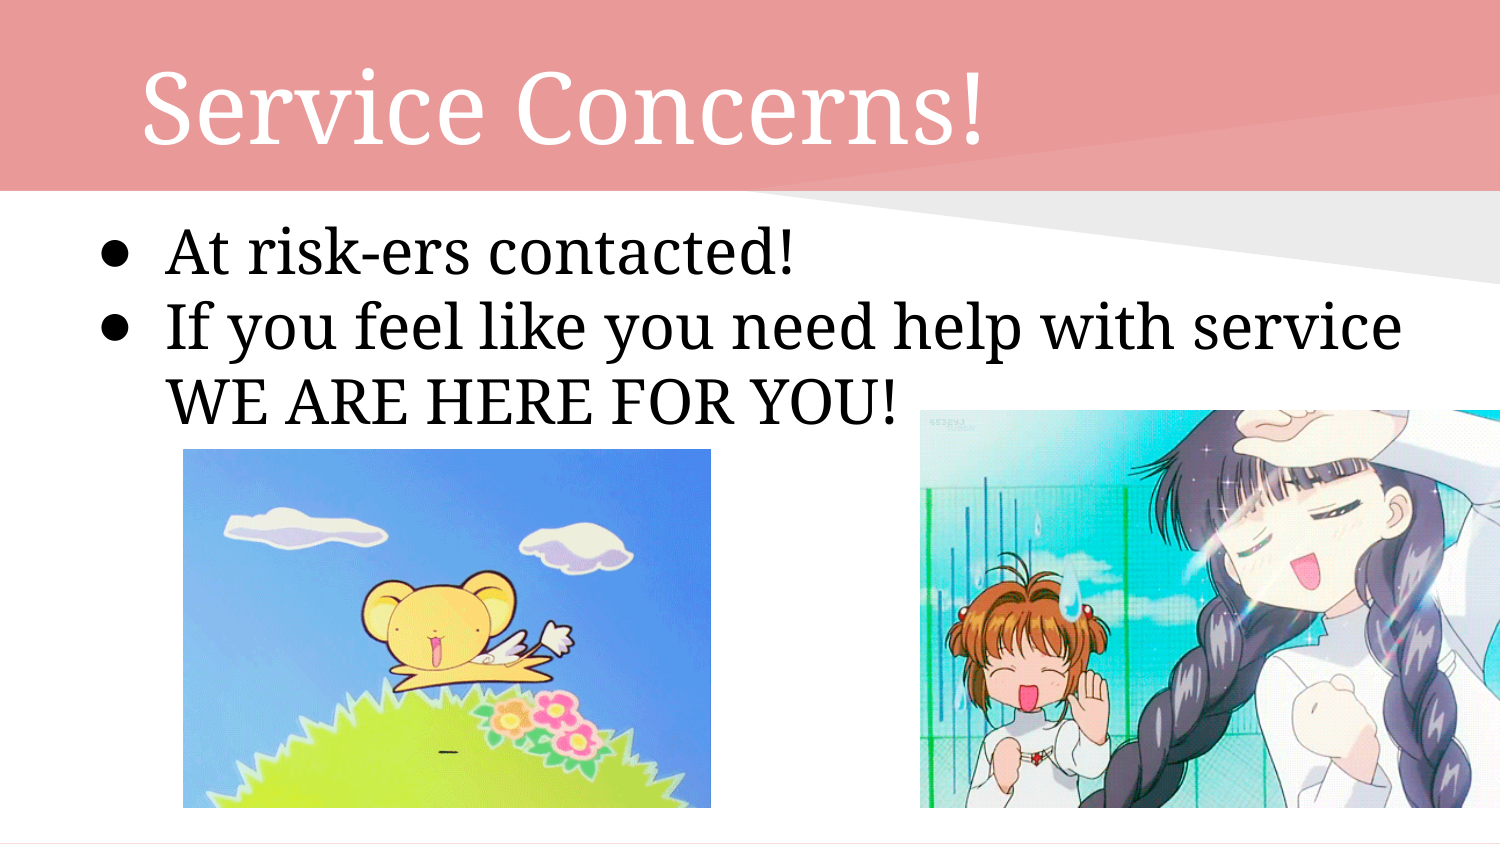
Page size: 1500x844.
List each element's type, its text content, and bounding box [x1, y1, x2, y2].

list At risk-ers contacted! If you feel like you need help with service WE ARE HERE FOR YOU! [75, 196, 1425, 808]
title Service Concerns! [75, 33, 1425, 175]
picture [183, 449, 712, 809]
picture [919, 410, 1500, 809]
